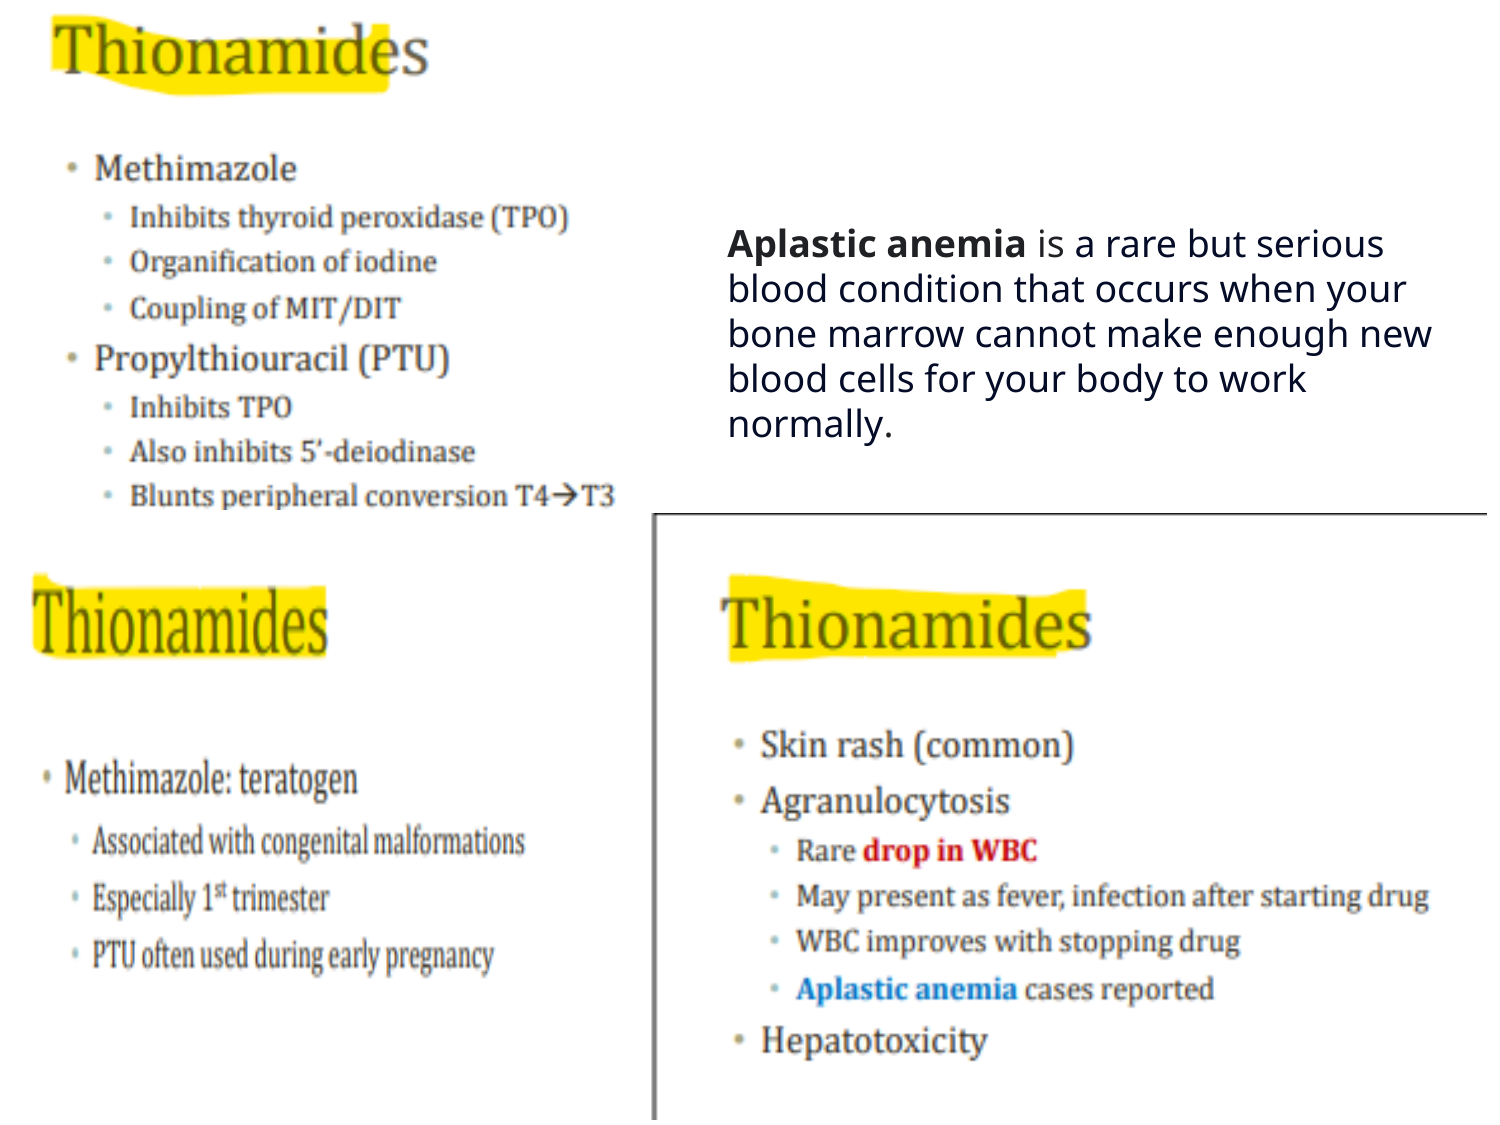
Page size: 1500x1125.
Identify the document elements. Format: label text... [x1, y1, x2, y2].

text_box Aplastic anemia is a rare but serious blood condition that occurs when your bone marrow cannot make enough new blood cells for your body to work normally. [801, 212, 1463, 453]
picture [0, 0, 1487, 1121]
